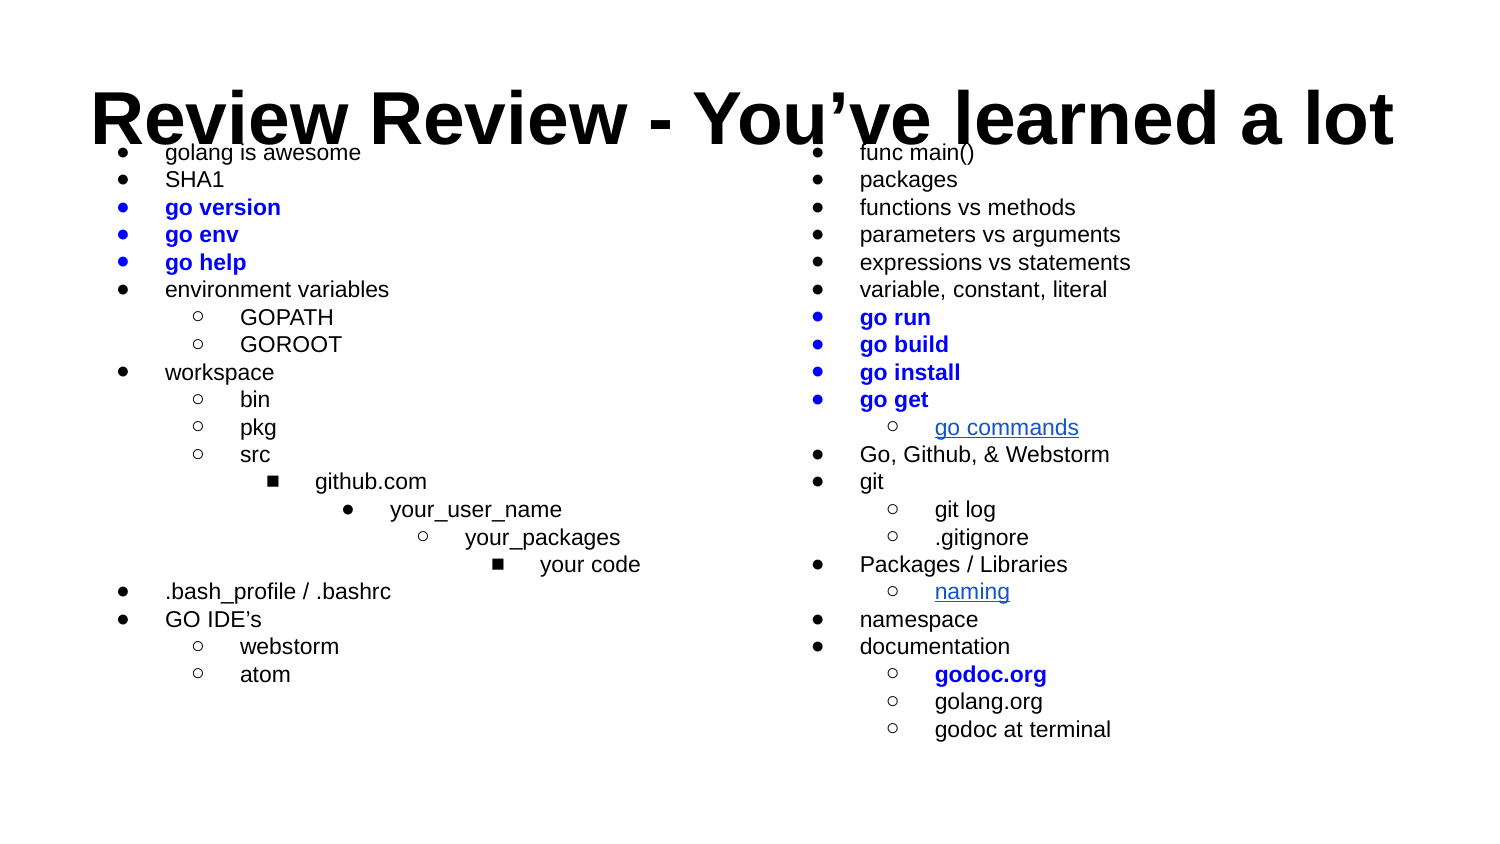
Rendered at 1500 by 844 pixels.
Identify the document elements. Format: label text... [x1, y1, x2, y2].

list func main() packages functions vs methods parameters vs arguments expressions vs statements variable, constant, literal go run go build go install go get go commands Go, Github, & Webstorm git git log .gitignore Packages / Libraries naming namespace documentation godoc.org golang.org godoc at terminal [769, 122, 1425, 844]
title Review Review - You’ve learned a lot [75, 33, 1425, 175]
list golang is awesome SHA1 go version go env go help environment variables GOPATH GOROOT workspace bin pkg src github.com your_user_name your_packages your code .bash_profile / .bashrc GO IDE’s webstorm atom [75, 122, 731, 844]
